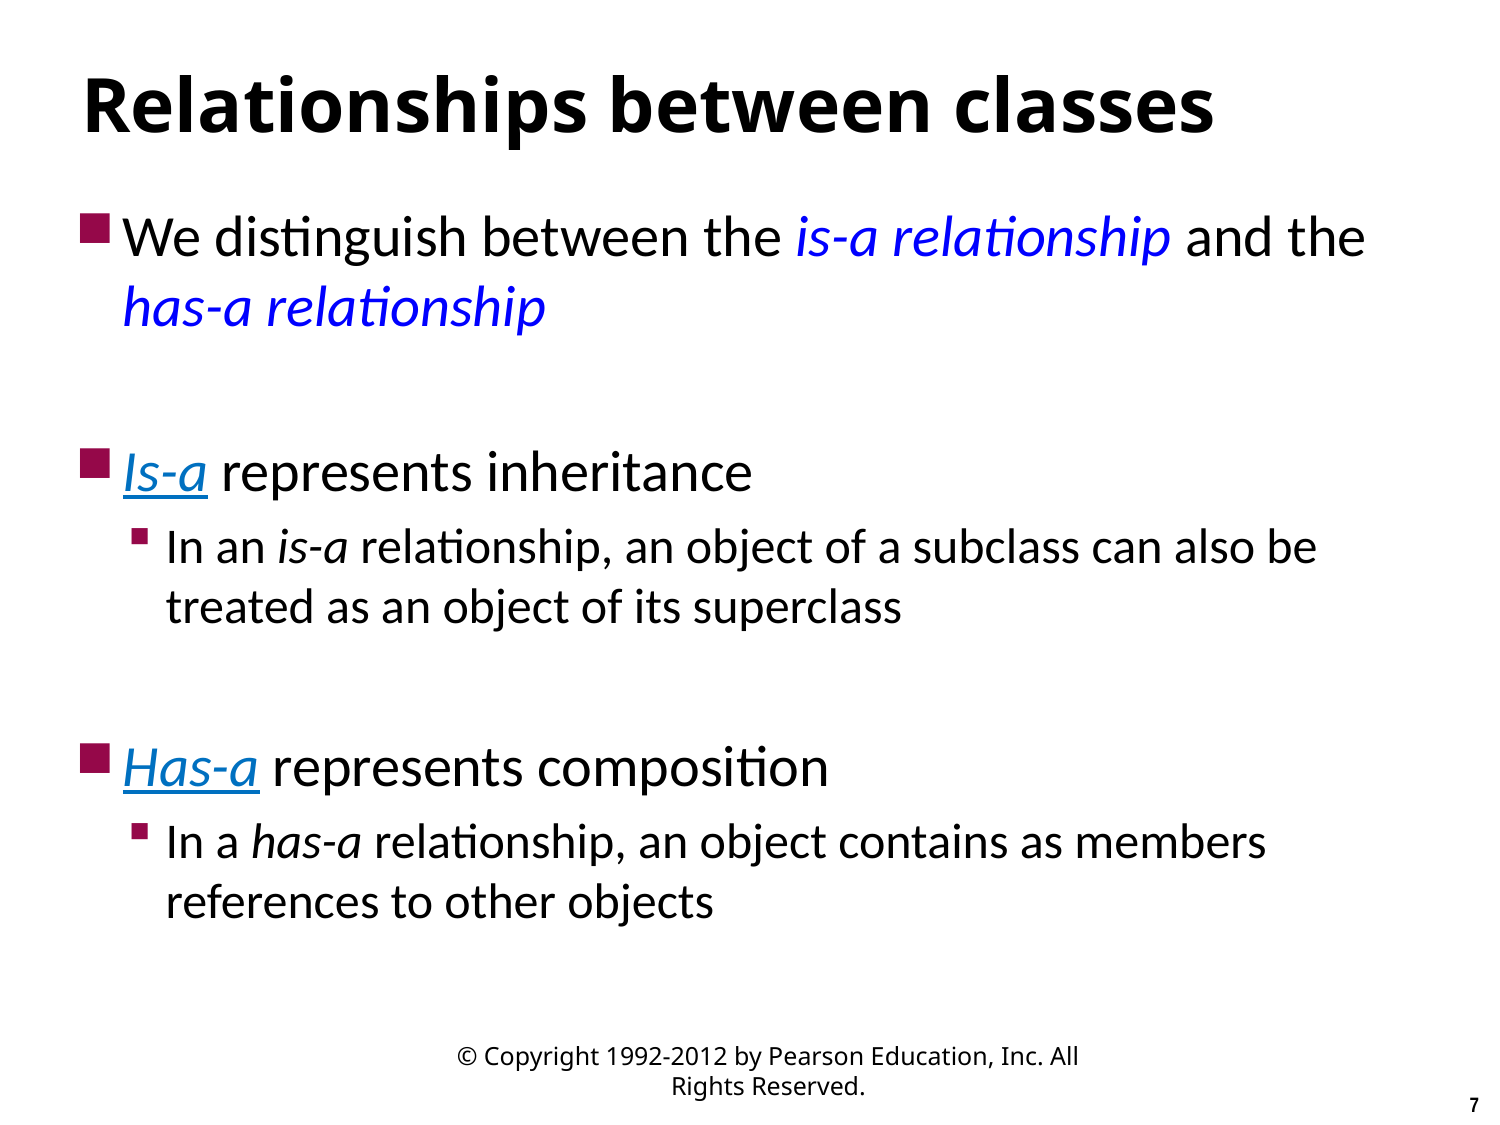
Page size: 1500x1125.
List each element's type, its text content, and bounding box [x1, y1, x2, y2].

text_box © Copyright 1992-2012 by Pearson Education, Inc. All Rights Reserved. [424, 1033, 1113, 1125]
list We distinguish between the is-a relationship and the has-a relationship Is-a represents inheritance In an is-a relationship, an object of a subclass can also be treated as an object of its superclass Has-a represents composition In a has-a relationship, an object contains as members references to other objects [74, 191, 1438, 1092]
title Relationships between classes [74, 12, 1438, 191]
